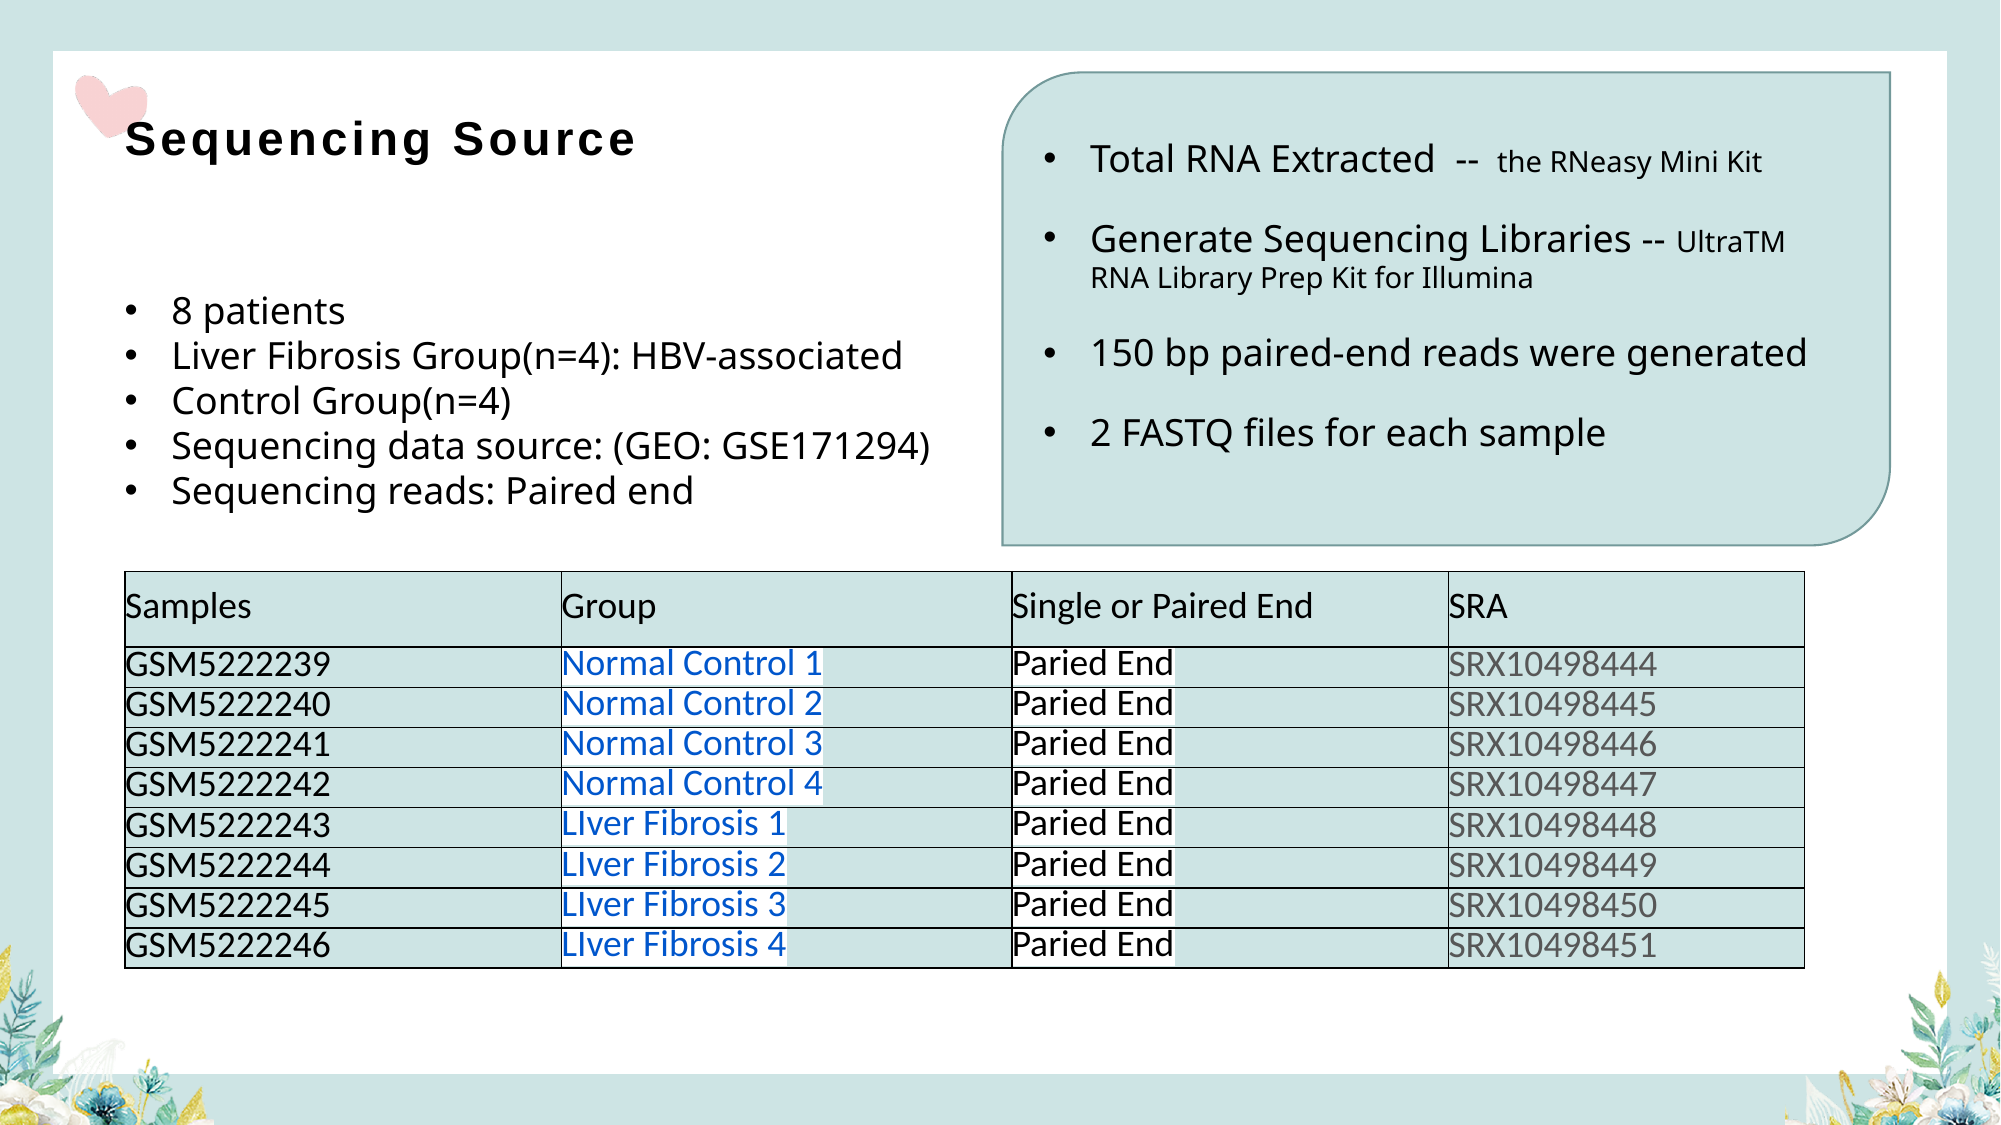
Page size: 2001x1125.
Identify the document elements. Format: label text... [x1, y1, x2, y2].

table_cell Paried End [1013, 848, 1448, 887]
table_cell SRX10498446 [1449, 728, 1804, 767]
table_cell SRX10498448 [1449, 808, 1804, 847]
table_cell LIver Fibrosis 2 [562, 848, 1011, 887]
table_cell SRX10498445 [1449, 688, 1804, 727]
table_cell SRX10498449 [1449, 848, 1804, 887]
table_cell Paried End [1013, 889, 1448, 927]
table_header Samples [126, 572, 561, 646]
table_cell LIver Fibrosis 1 [562, 808, 1011, 847]
table_cell Normal Control 4 [562, 768, 1011, 807]
table_header Group [562, 572, 1011, 646]
table_cell GSM5222242 [126, 768, 561, 807]
table_cell LIver Fibrosis 4 [562, 929, 1011, 967]
table_cell SRX10498447 [1449, 768, 1804, 807]
table_cell GSM5222240 [126, 688, 561, 727]
table_cell SRX10498450 [1449, 889, 1804, 927]
table_cell Paried End [1013, 808, 1448, 847]
picture [72, 75, 148, 138]
table_cell Paried End [1013, 768, 1448, 807]
table_cell GSM5222239 [126, 648, 561, 687]
title Sequencing Source [109, 100, 1019, 173]
table_cell GSM5222241 [126, 728, 561, 767]
table_cell GSM5222243 [126, 808, 561, 847]
table_header SRA [1449, 572, 1804, 646]
table_cell GSM5222245 [126, 889, 561, 927]
table_cell Paried End [1013, 688, 1448, 727]
text_box Total RNA Extracted -- the RNeasy Mini Kit Generate Sequencing Libraries -- UltraTM RNA Library Prep Kit for Illumina 150 bp paired-end reads were generated 2 FASTQ files for each sample [1028, 127, 1864, 497]
table_cell SRX10498444 [1449, 648, 1804, 687]
table_cell Normal Control 1 [562, 648, 1011, 687]
table_cell Paried End [1013, 929, 1448, 967]
table_header Single or Paired End [1013, 572, 1448, 646]
table_cell LIver Fibrosis 3 [562, 889, 1011, 927]
picture [1785, 942, 2001, 1125]
text_box 8 patients Liver Fibrosis Group(n=4): HBV-associated Control Group(n=4) Sequencing data source: (GEO: GSE171294) Sequencing reads: Paired end [109, 279, 1001, 520]
table_cell SRX10498451 [1449, 929, 1804, 967]
table_cell GSM5222246 [126, 929, 561, 967]
table_cell GSM5222244 [126, 848, 561, 887]
table_cell Paried End [1013, 728, 1448, 767]
text_box [1001, 71, 1892, 547]
table_cell Normal Control 2 [562, 688, 1011, 727]
table_cell Paried End [1013, 648, 1448, 687]
table_cell Normal Control 3 [562, 728, 1011, 767]
picture [0, 926, 214, 1125]
